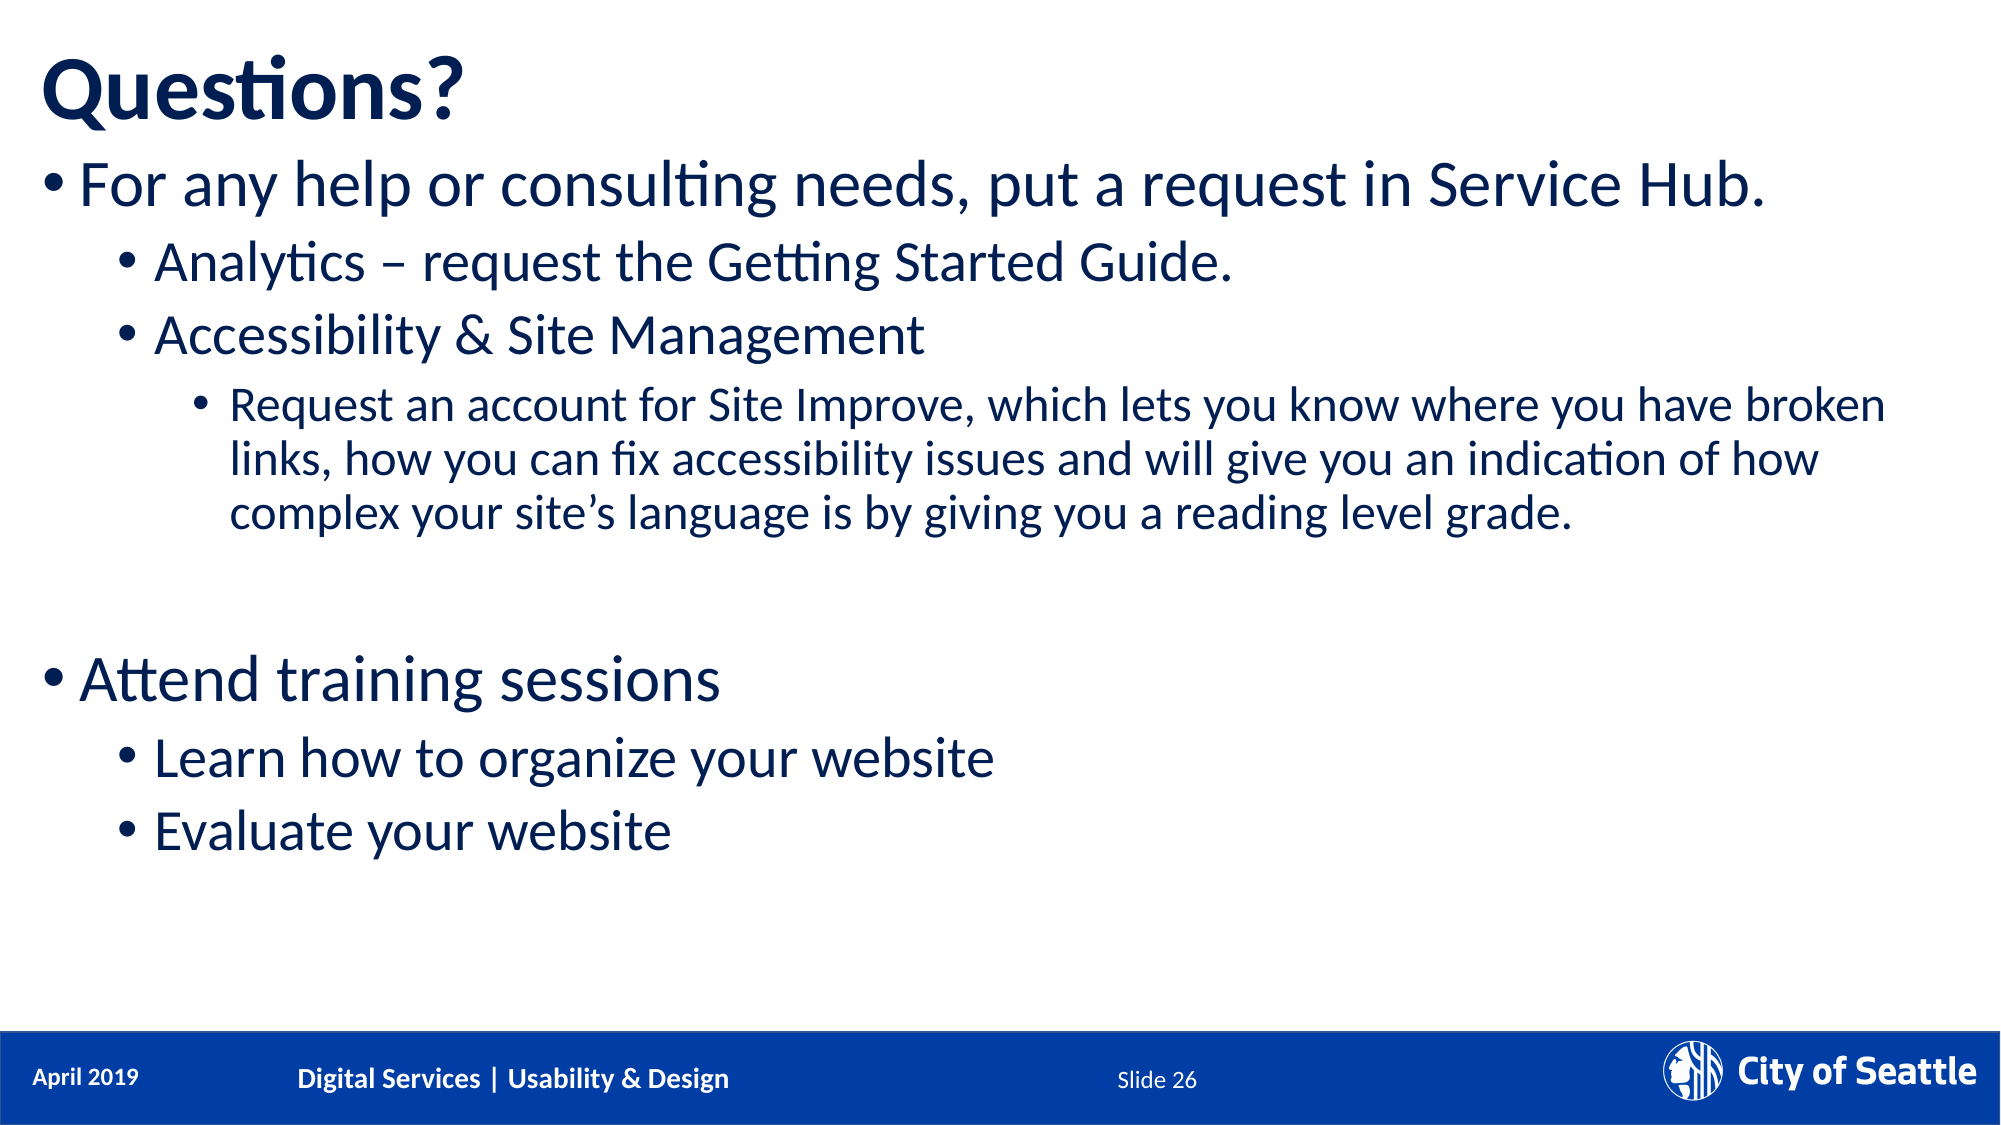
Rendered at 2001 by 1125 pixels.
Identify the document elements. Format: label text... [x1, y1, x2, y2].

title Questions? [27, 33, 1957, 125]
picture [1635, 1013, 2001, 1125]
list For any help or consulting needs, put a request in Service Hub.​ Analytics – request the Getting Started Guide.​ Accessibility & Site Management​ Request an account for Site Improve, which lets you know where you have broken links, how you can fix accessibility issues and will give you an indication of how complex your site’s language is by giving you a reading level grade. Attend training sessions Learn how to organize your website Evaluate your website [27, 141, 1957, 1001]
